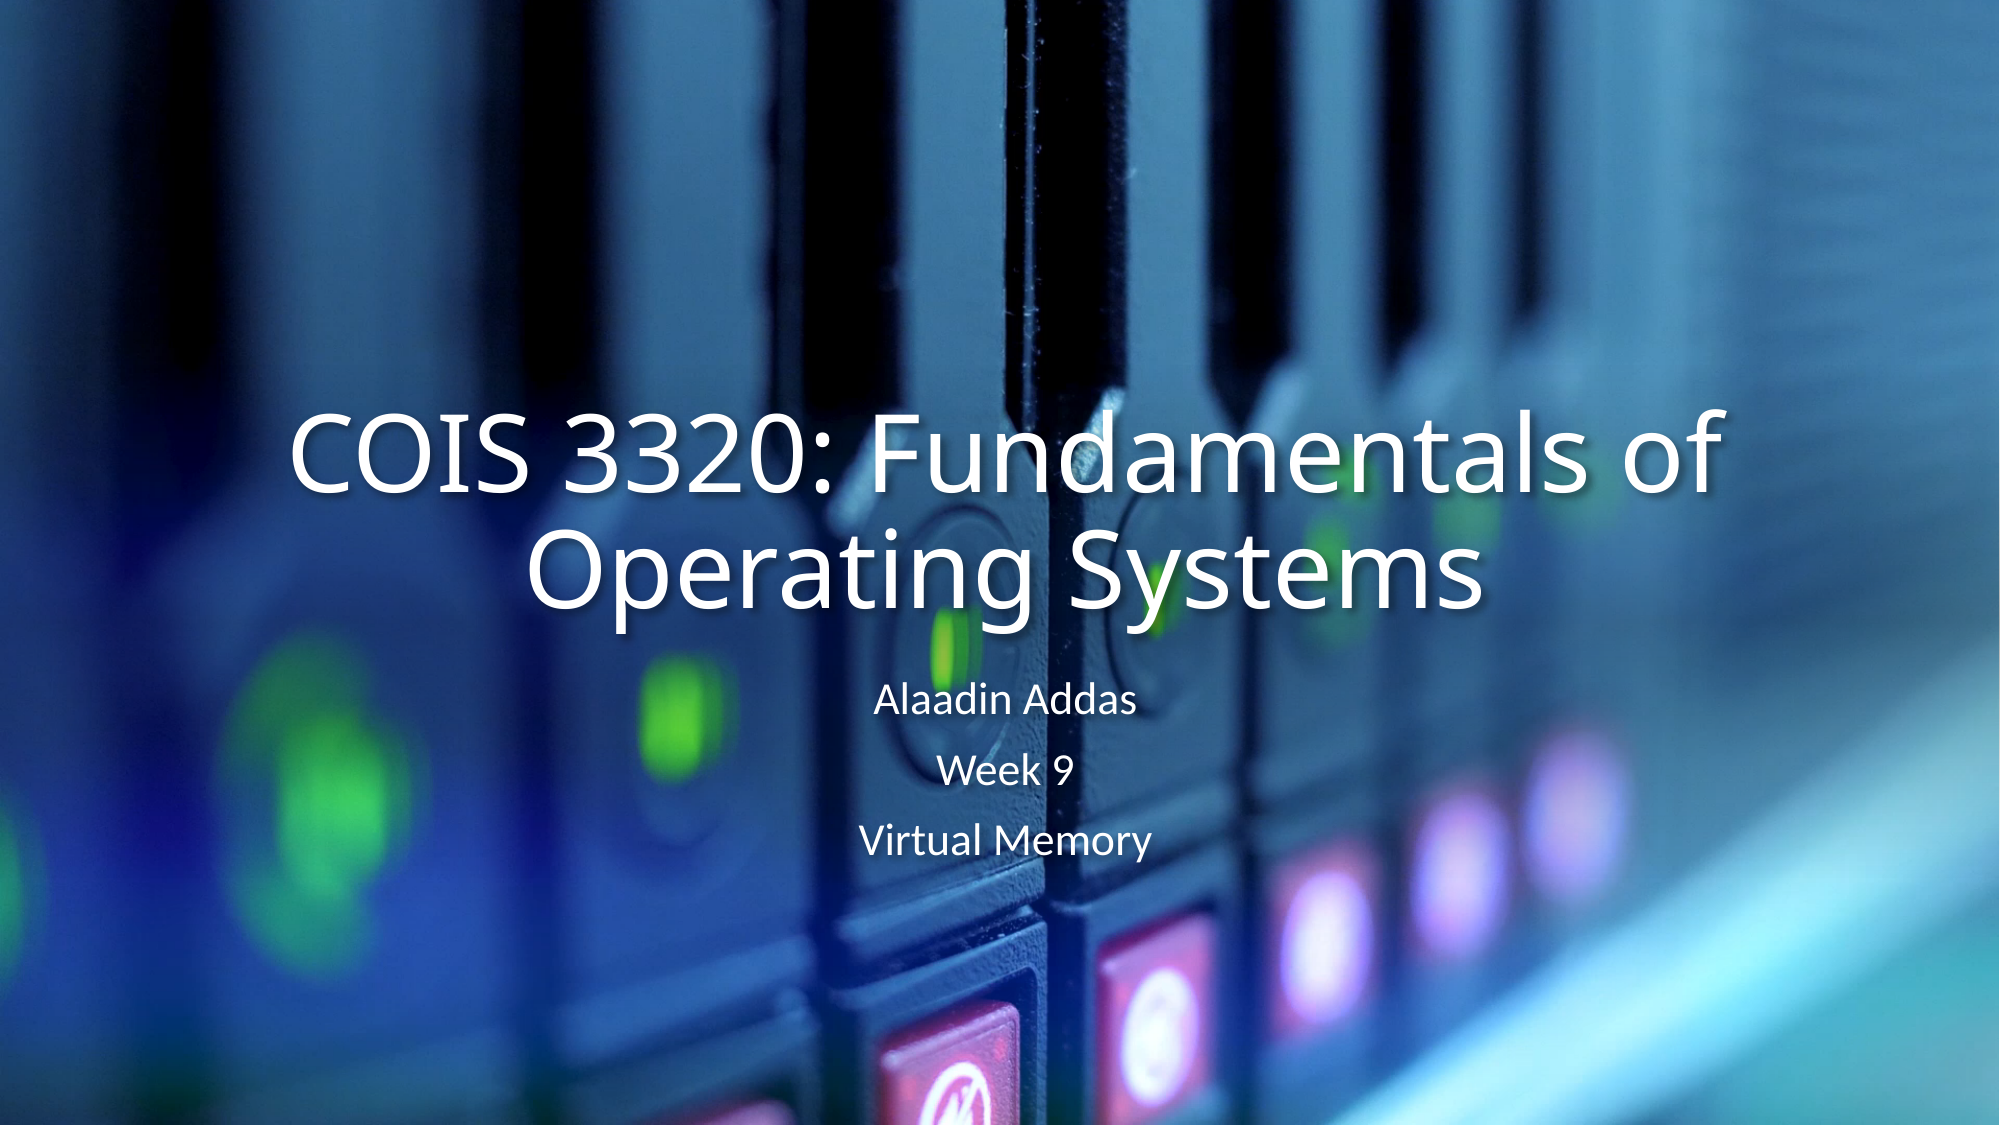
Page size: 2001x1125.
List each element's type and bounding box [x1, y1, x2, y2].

text_box [0, 0, 2000, 1125]
